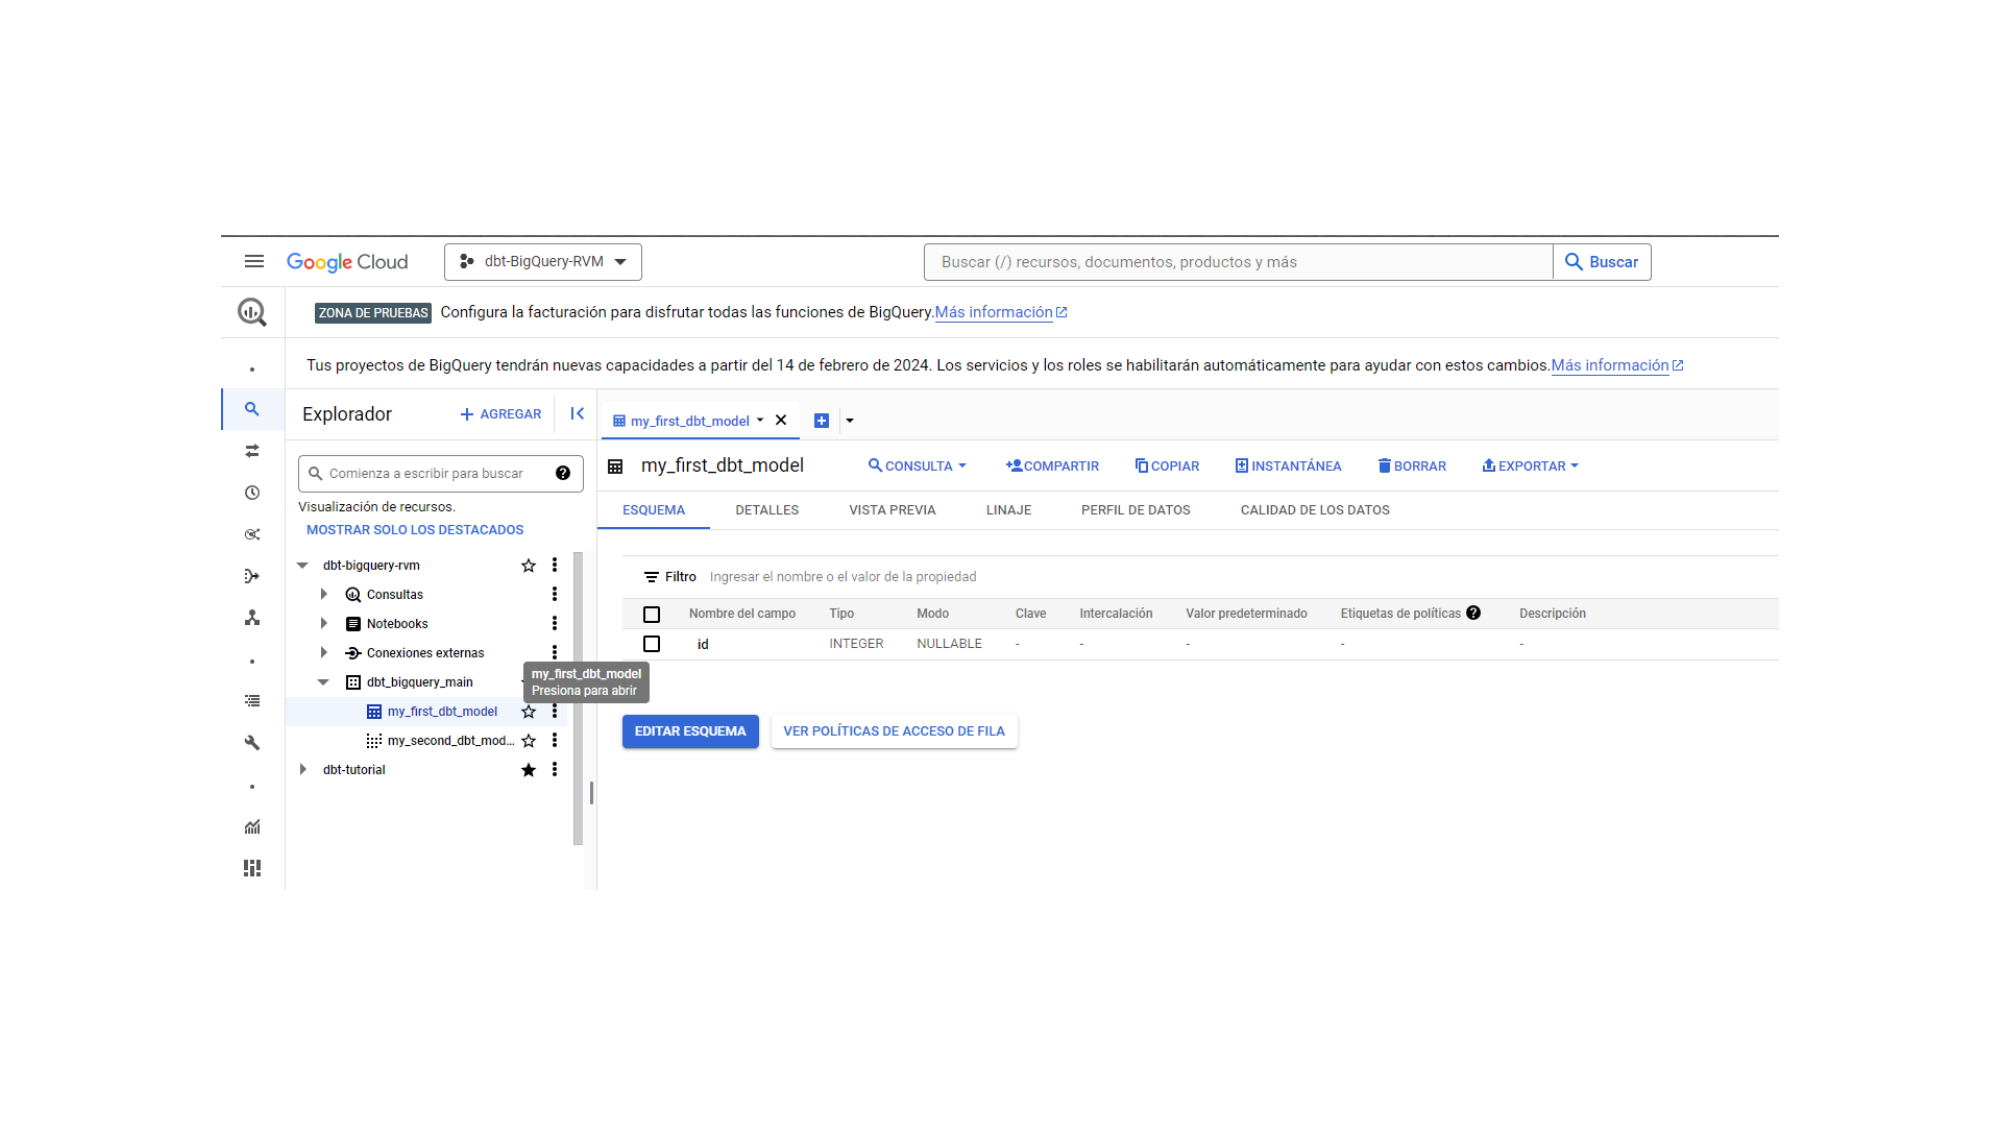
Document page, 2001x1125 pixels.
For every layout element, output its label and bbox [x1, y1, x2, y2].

picture [221, 234, 1779, 891]
